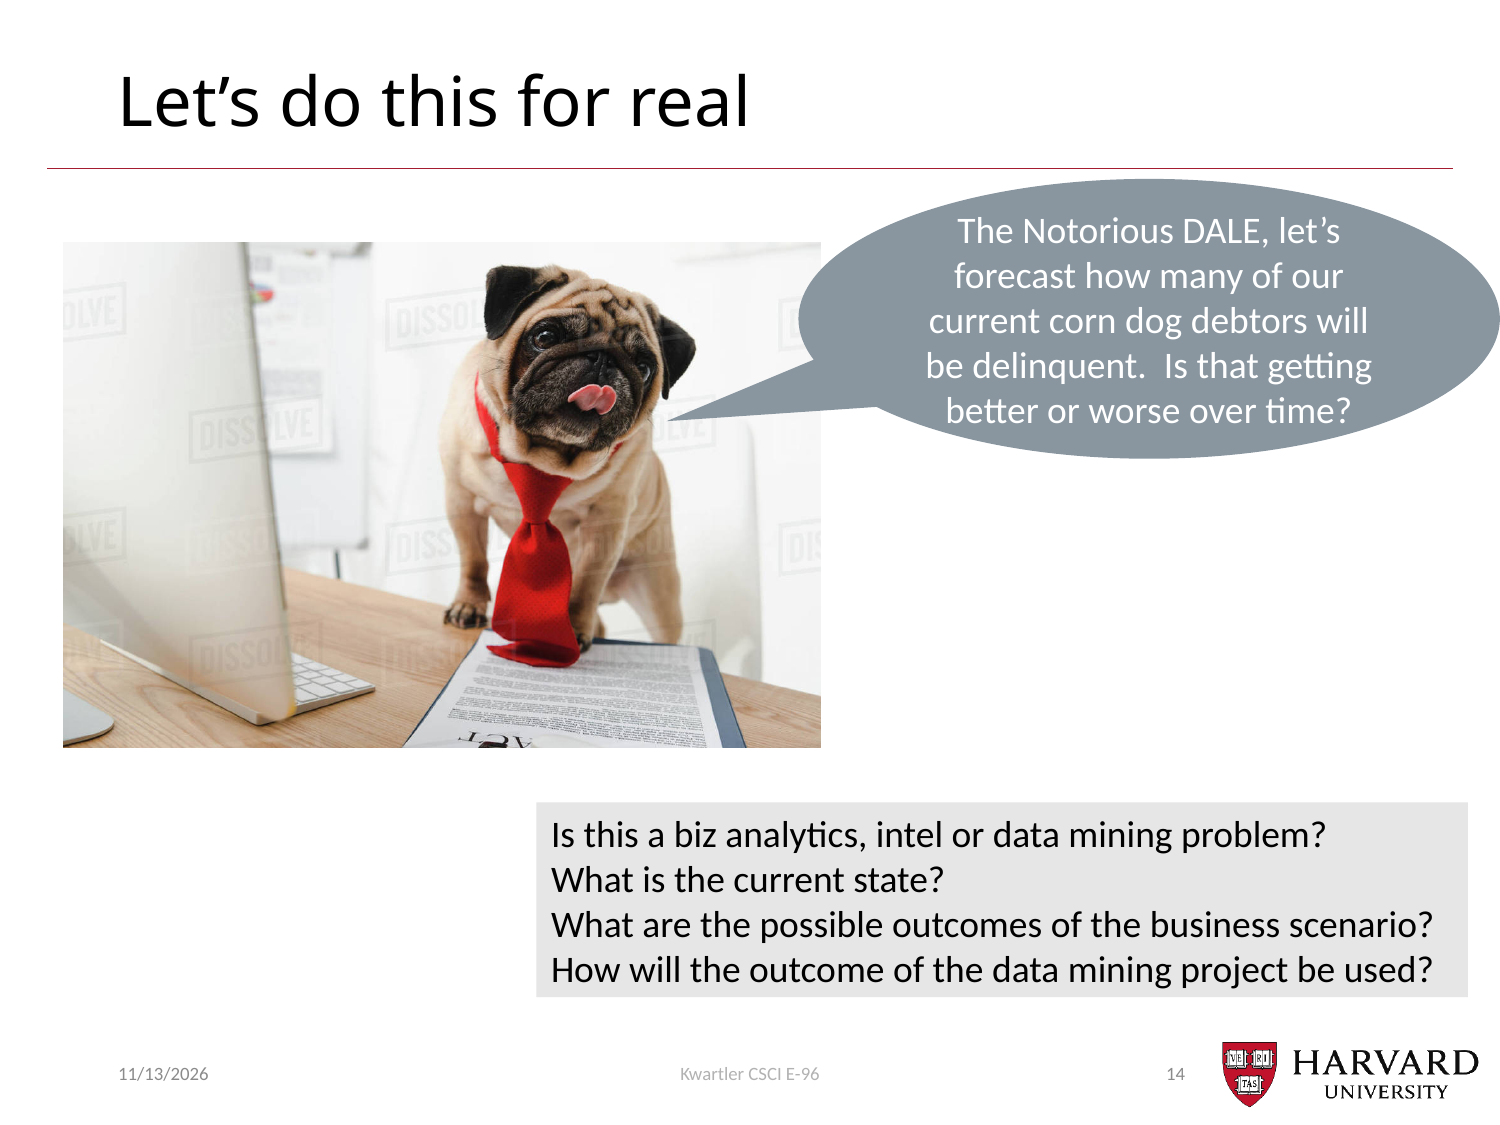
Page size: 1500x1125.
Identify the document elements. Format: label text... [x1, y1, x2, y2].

title Let’s do this for real [103, 59, 1397, 157]
footer Kwartler CSCI E-96 [496, 1042, 1004, 1103]
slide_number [103, 1042, 441, 1103]
text_box The Notorious DALE, let’s forecast how many of our current corn dog debtors will be delinquent. Is that getting better or worse over time? [821, 177, 1500, 460]
picture [63, 242, 821, 748]
slide_number 14 [1059, 1042, 1200, 1103]
picture [1200, 1024, 1500, 1125]
text_box Is this a biz analytics, intel or data mining problem? What is the current state? What are the possible outcomes of the business scenario? How will the outcome of the data mining project be used? [536, 802, 1468, 998]
